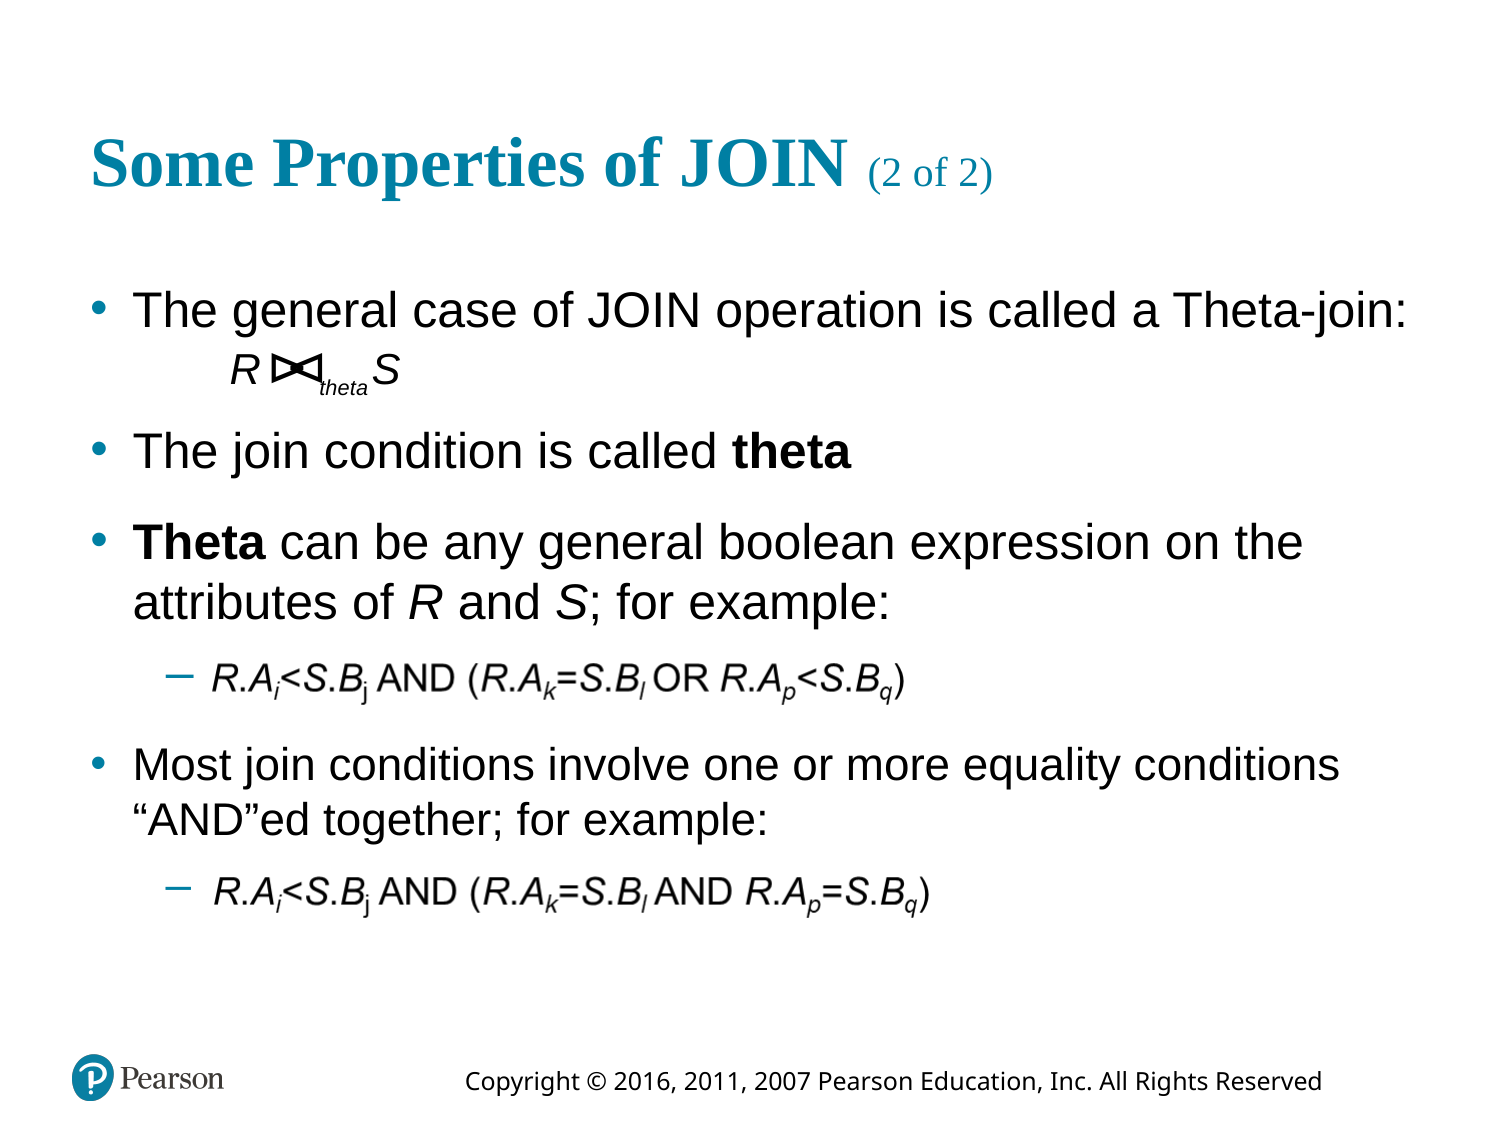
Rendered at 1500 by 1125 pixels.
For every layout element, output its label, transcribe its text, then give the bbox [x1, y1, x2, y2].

picture [206, 650, 910, 715]
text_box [224, 333, 410, 403]
picture [206, 863, 941, 929]
picture [72, 1087, 83, 1101]
picture [72, 1054, 88, 1070]
list Most join conditions involve one or more equality conditions “AND”ed together; for example: [75, 720, 1426, 858]
list The join condition is called theta Theta can be any general boolean expression on the attributes of R and S; for example: [75, 403, 1426, 641]
list The general case of JOIN operation is called a Theta-join: [75, 262, 1425, 391]
picture [98, 1054, 224, 1101]
picture [80, 1063, 106, 1088]
title Some Properties of JOIN (2 of 2) [75, 35, 1425, 216]
